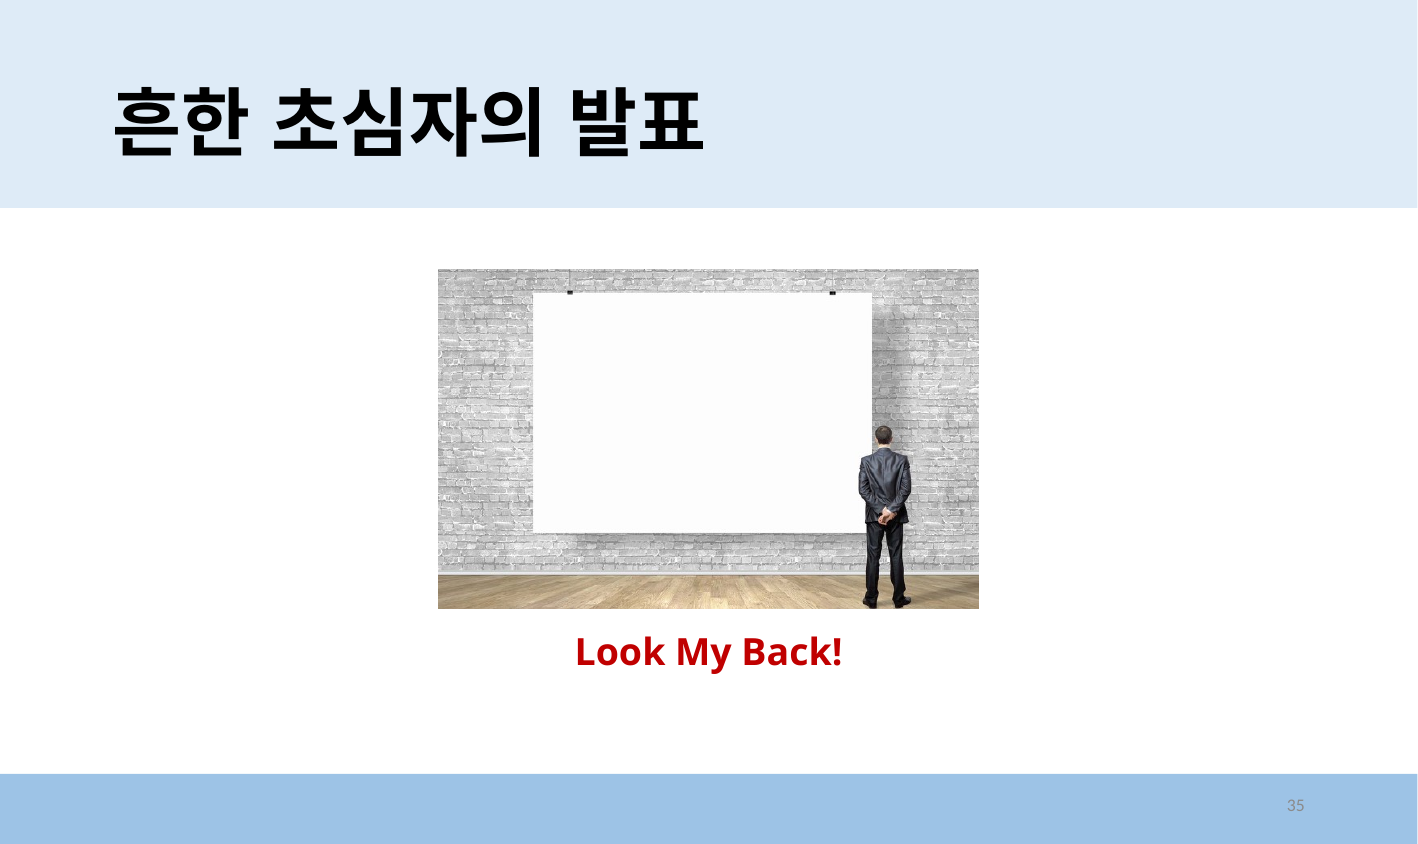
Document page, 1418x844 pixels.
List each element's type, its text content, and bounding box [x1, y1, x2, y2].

text_box Look My Back! [552, 625, 865, 674]
title 흔한 초심자의 발표 [97, 44, 1320, 208]
slide_number 35 [1001, 782, 1320, 827]
picture [438, 269, 979, 609]
